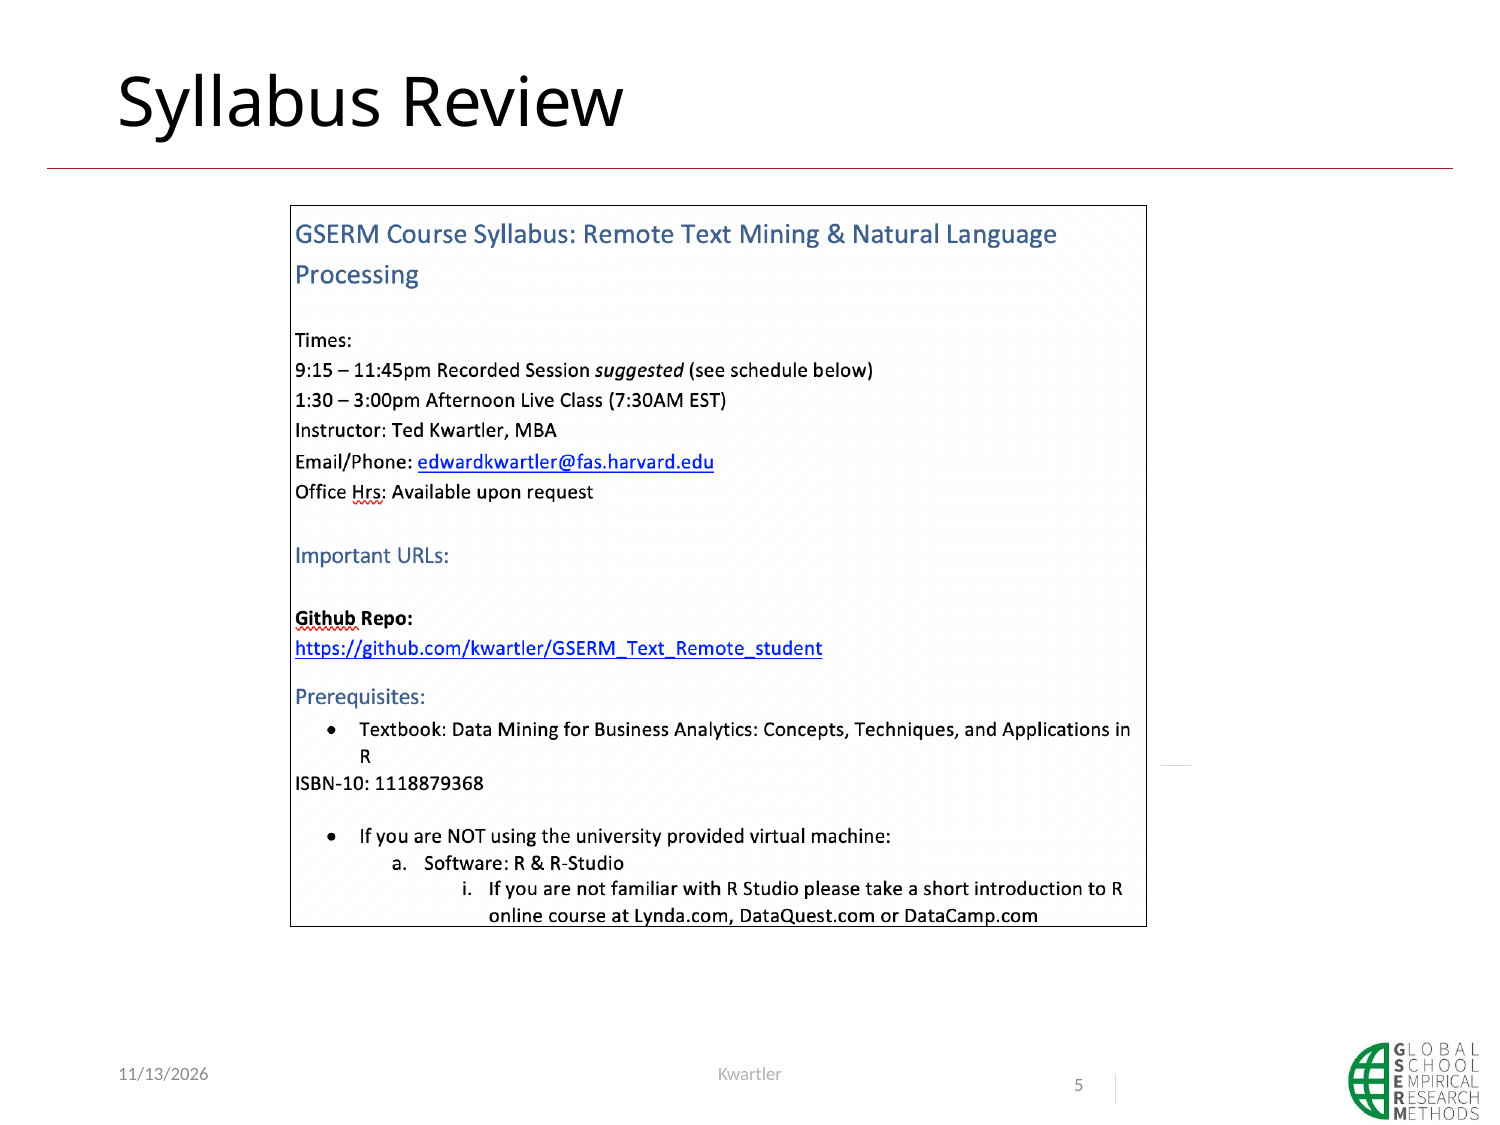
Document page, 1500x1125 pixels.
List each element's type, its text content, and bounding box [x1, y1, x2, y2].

slide_number 5 [1059, 1042, 1200, 1103]
title Syllabus Review [103, 59, 1397, 157]
footer Kwartler [496, 1042, 1004, 1103]
picture [290, 205, 1148, 927]
picture [1342, 1035, 1500, 1125]
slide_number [103, 1042, 441, 1103]
